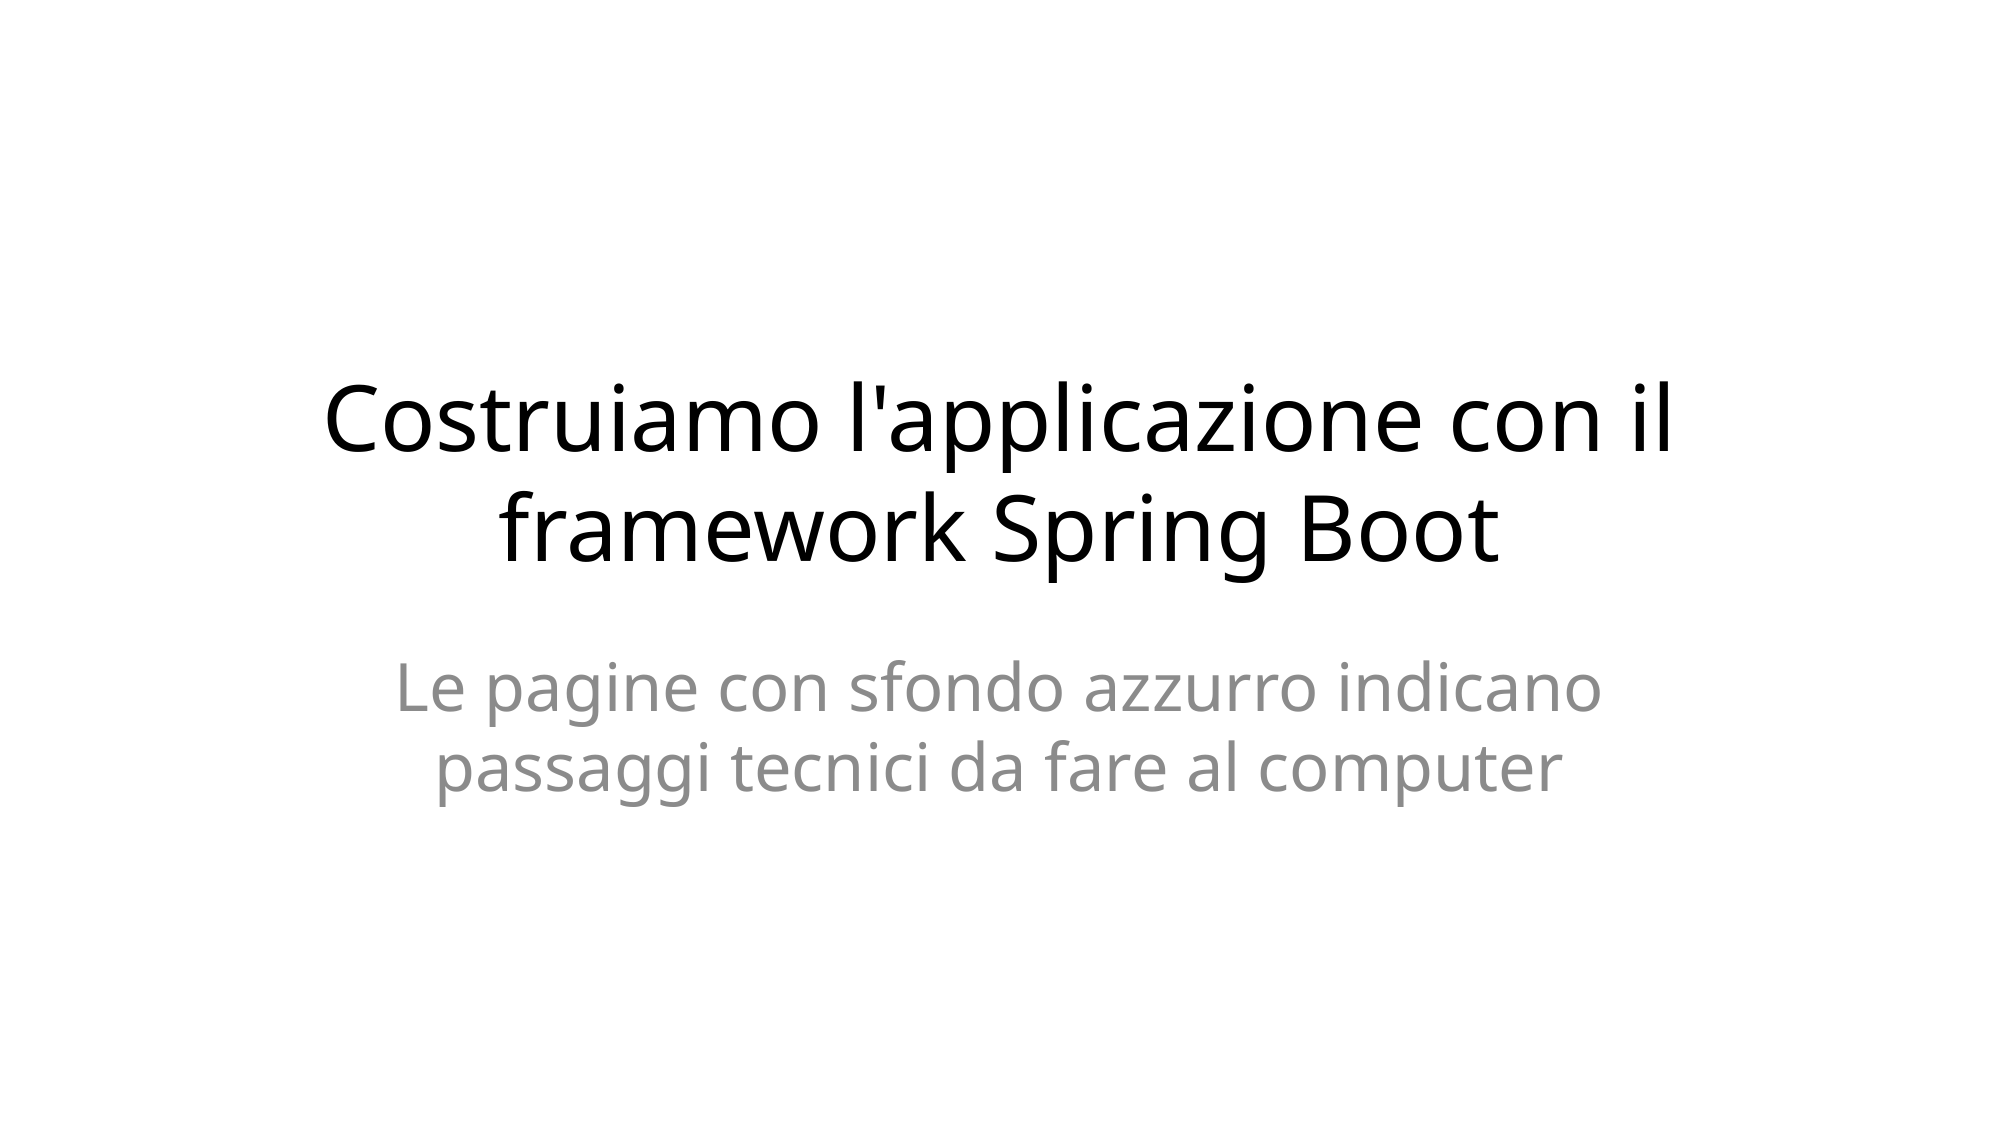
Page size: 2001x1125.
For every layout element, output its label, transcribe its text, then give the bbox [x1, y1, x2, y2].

title Costruiamo l'applicazione con il framework Spring Boot [150, 349, 1850, 591]
subtitle Le pagine con sfondo azzurro indicano passaggi tecnici da fare al computer [300, 637, 1700, 925]
